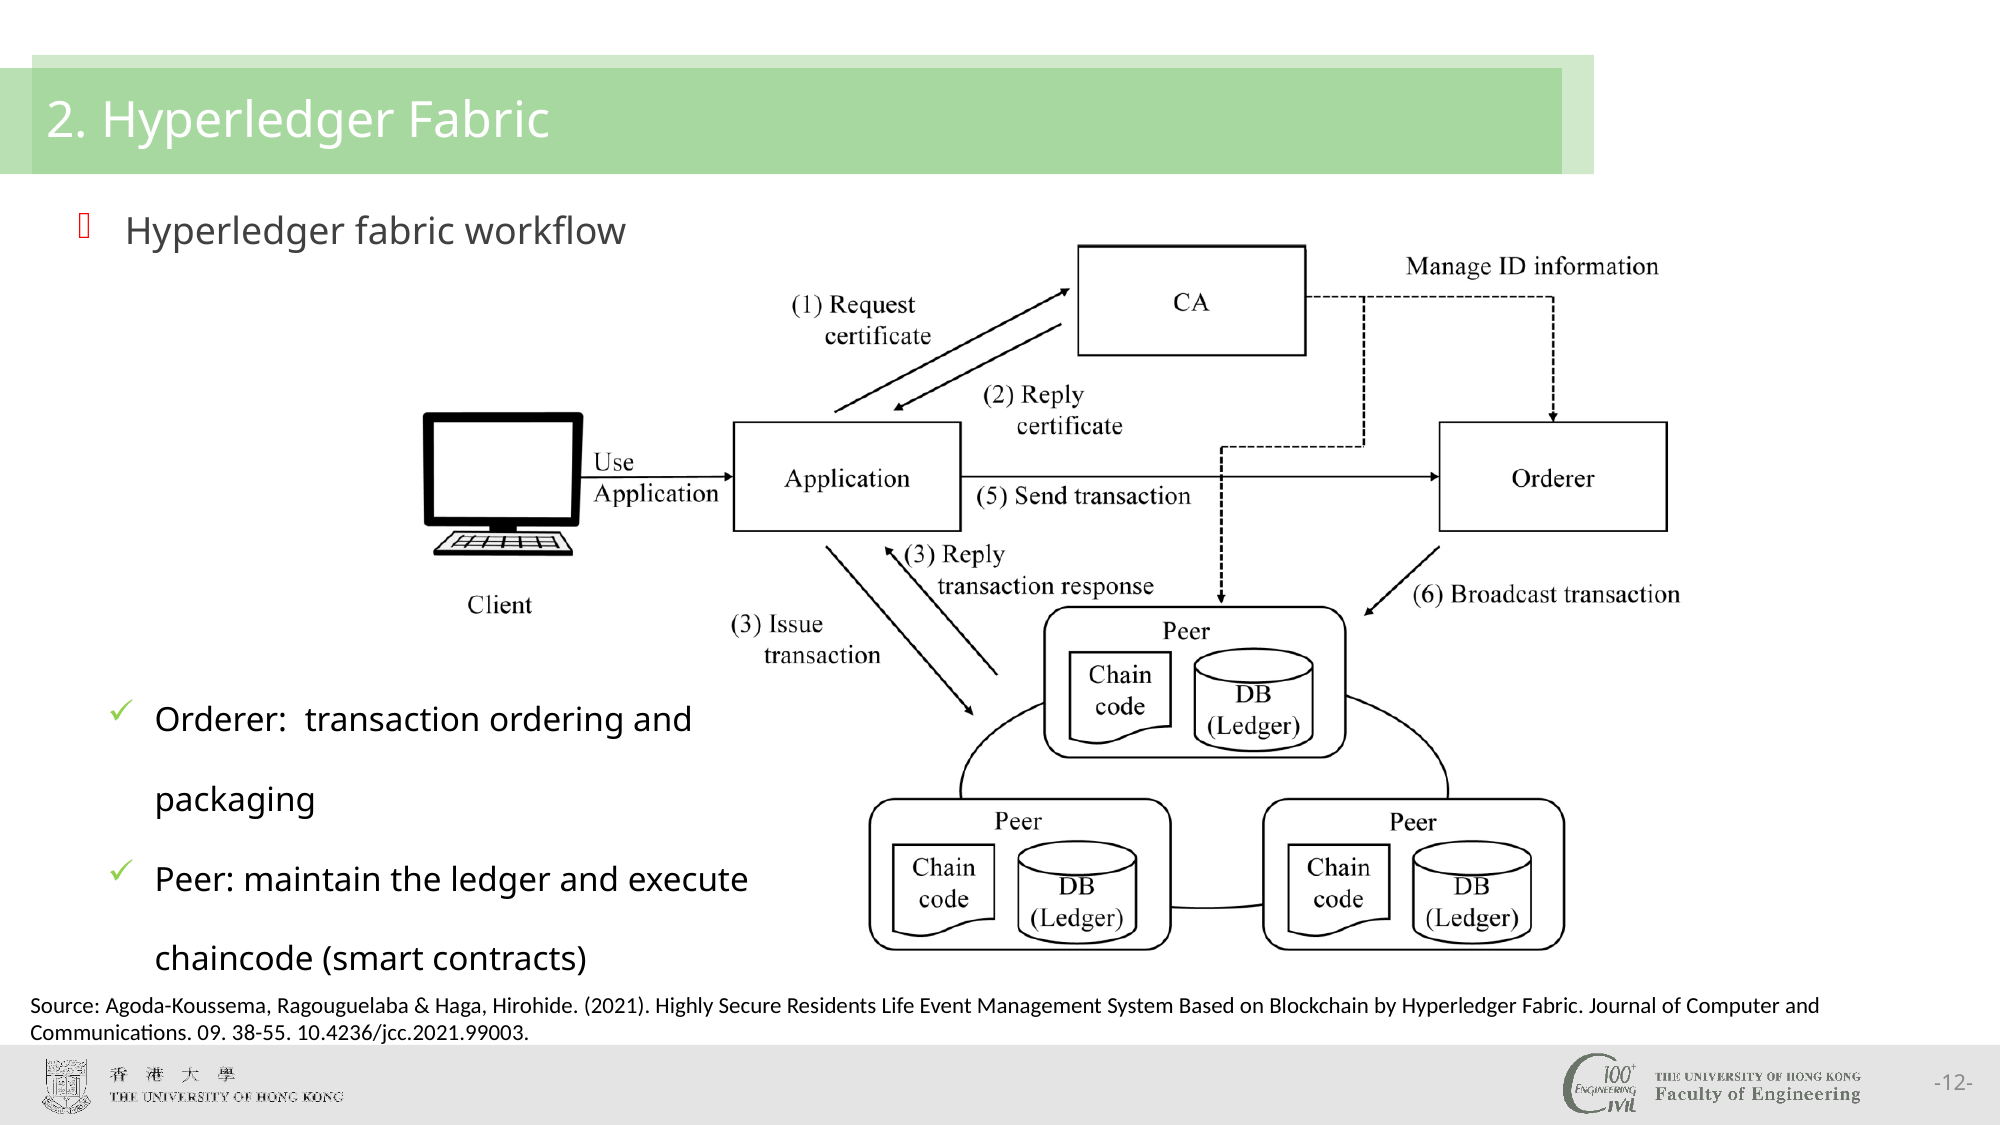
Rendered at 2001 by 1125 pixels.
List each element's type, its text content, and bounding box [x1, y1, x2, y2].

slide_number -12- [1907, 1053, 2000, 1114]
title 2. Hyperledger Fabric [31, 85, 1500, 159]
text_box Orderer: transaction ordering and packaging Peer: maintain the ledger and execute chaincode (smart contracts) [92, 650, 775, 985]
text_box Source: Agoda-Koussema, Ragouguelaba & Haga, Hirohide. (2021). Highly Secure Residents Life Event Management System Based on Blockchain by Hyperledger Fabric. Journal of Computer and Communications. 09. 38-55. 10.4236/jcc.2021.99003. [15, 983, 1985, 1053]
text_box Hyperledger fabric workflow [63, 203, 1063, 260]
picture [380, 218, 1705, 969]
